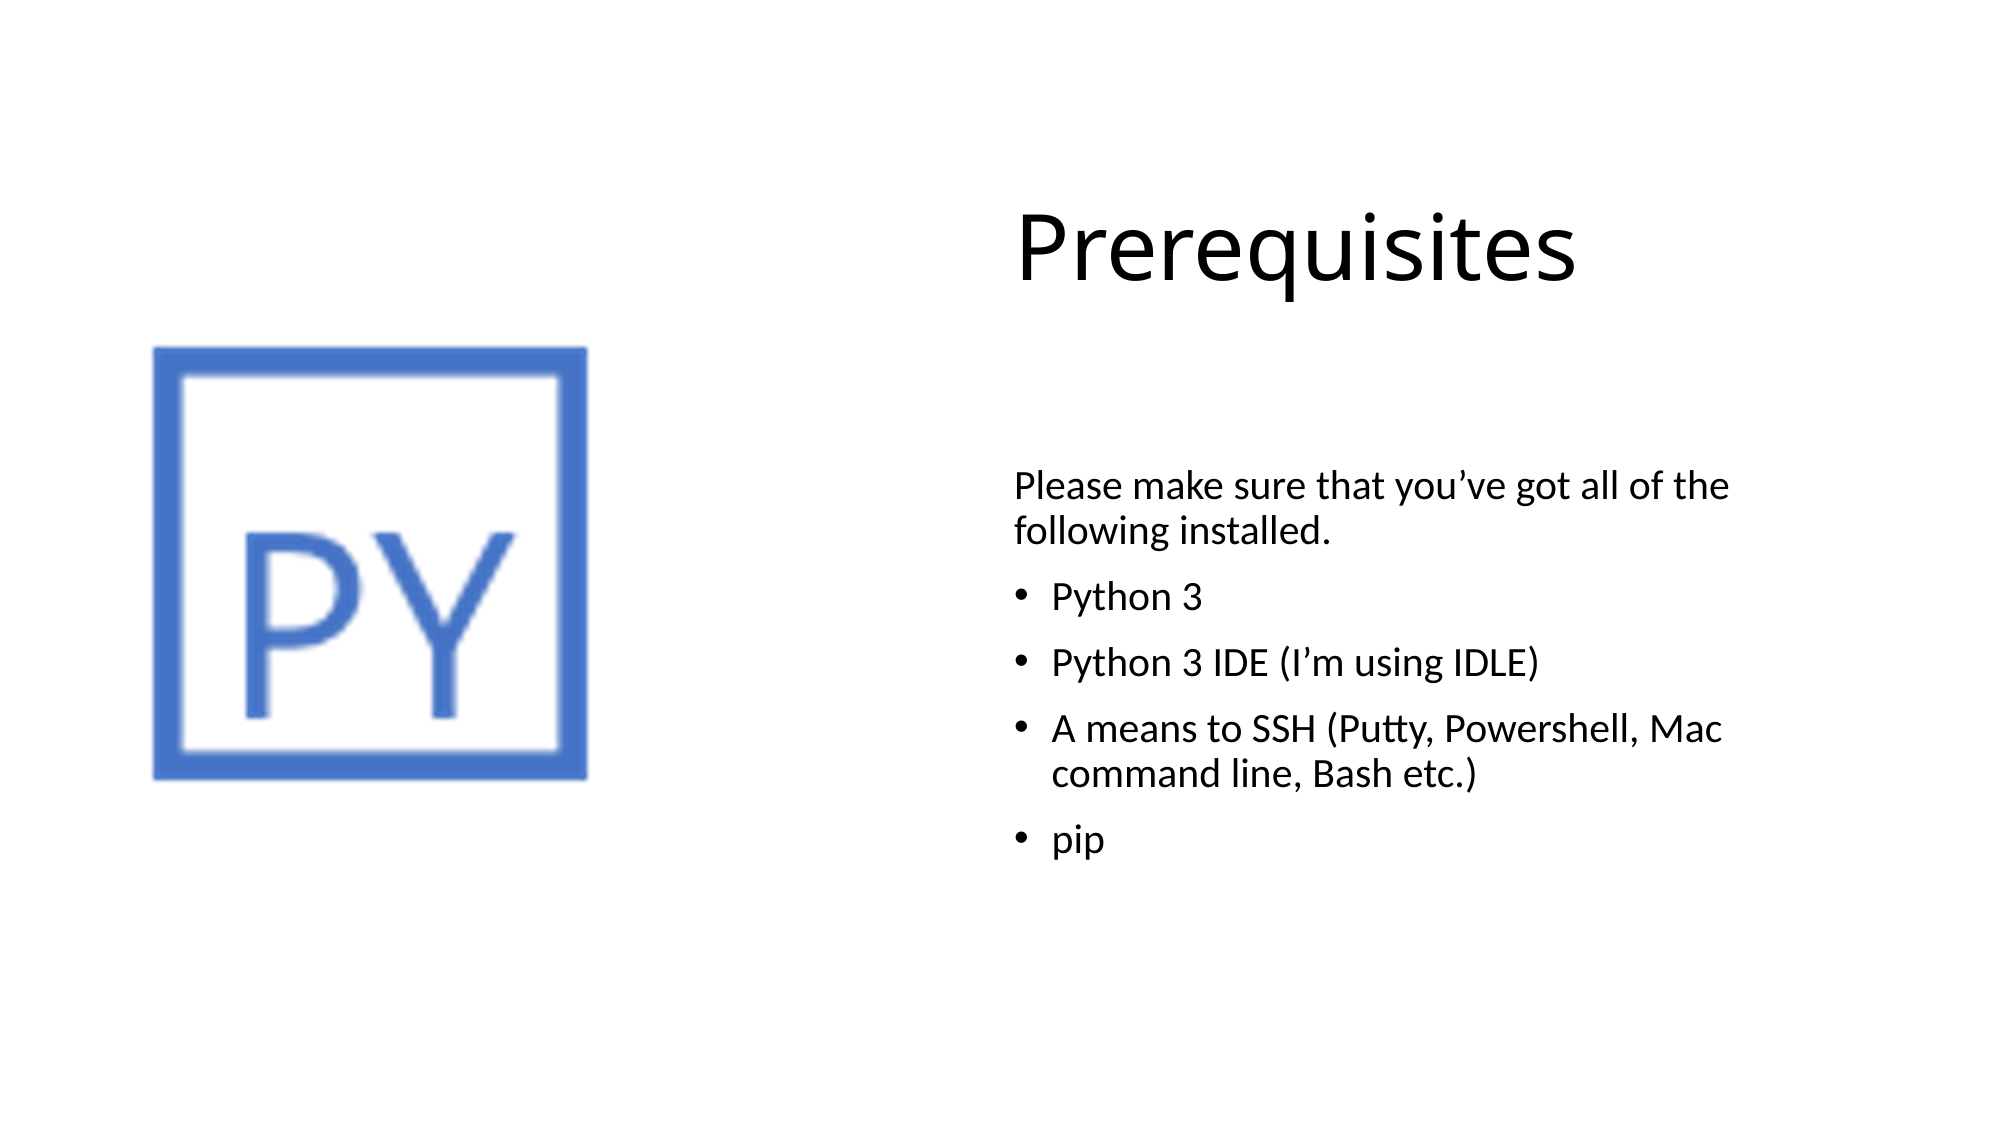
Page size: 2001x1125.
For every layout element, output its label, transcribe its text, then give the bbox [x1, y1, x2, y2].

picture [73, 267, 668, 861]
list Please make sure that you’ve got all of the following installed. Python 3 Python 3 IDE (I’m using IDLE) A means to SSH (Putty, Powershell, Mac command line, Bash etc.) pip [999, 397, 1816, 995]
title Prerequisites [999, 131, 1817, 371]
